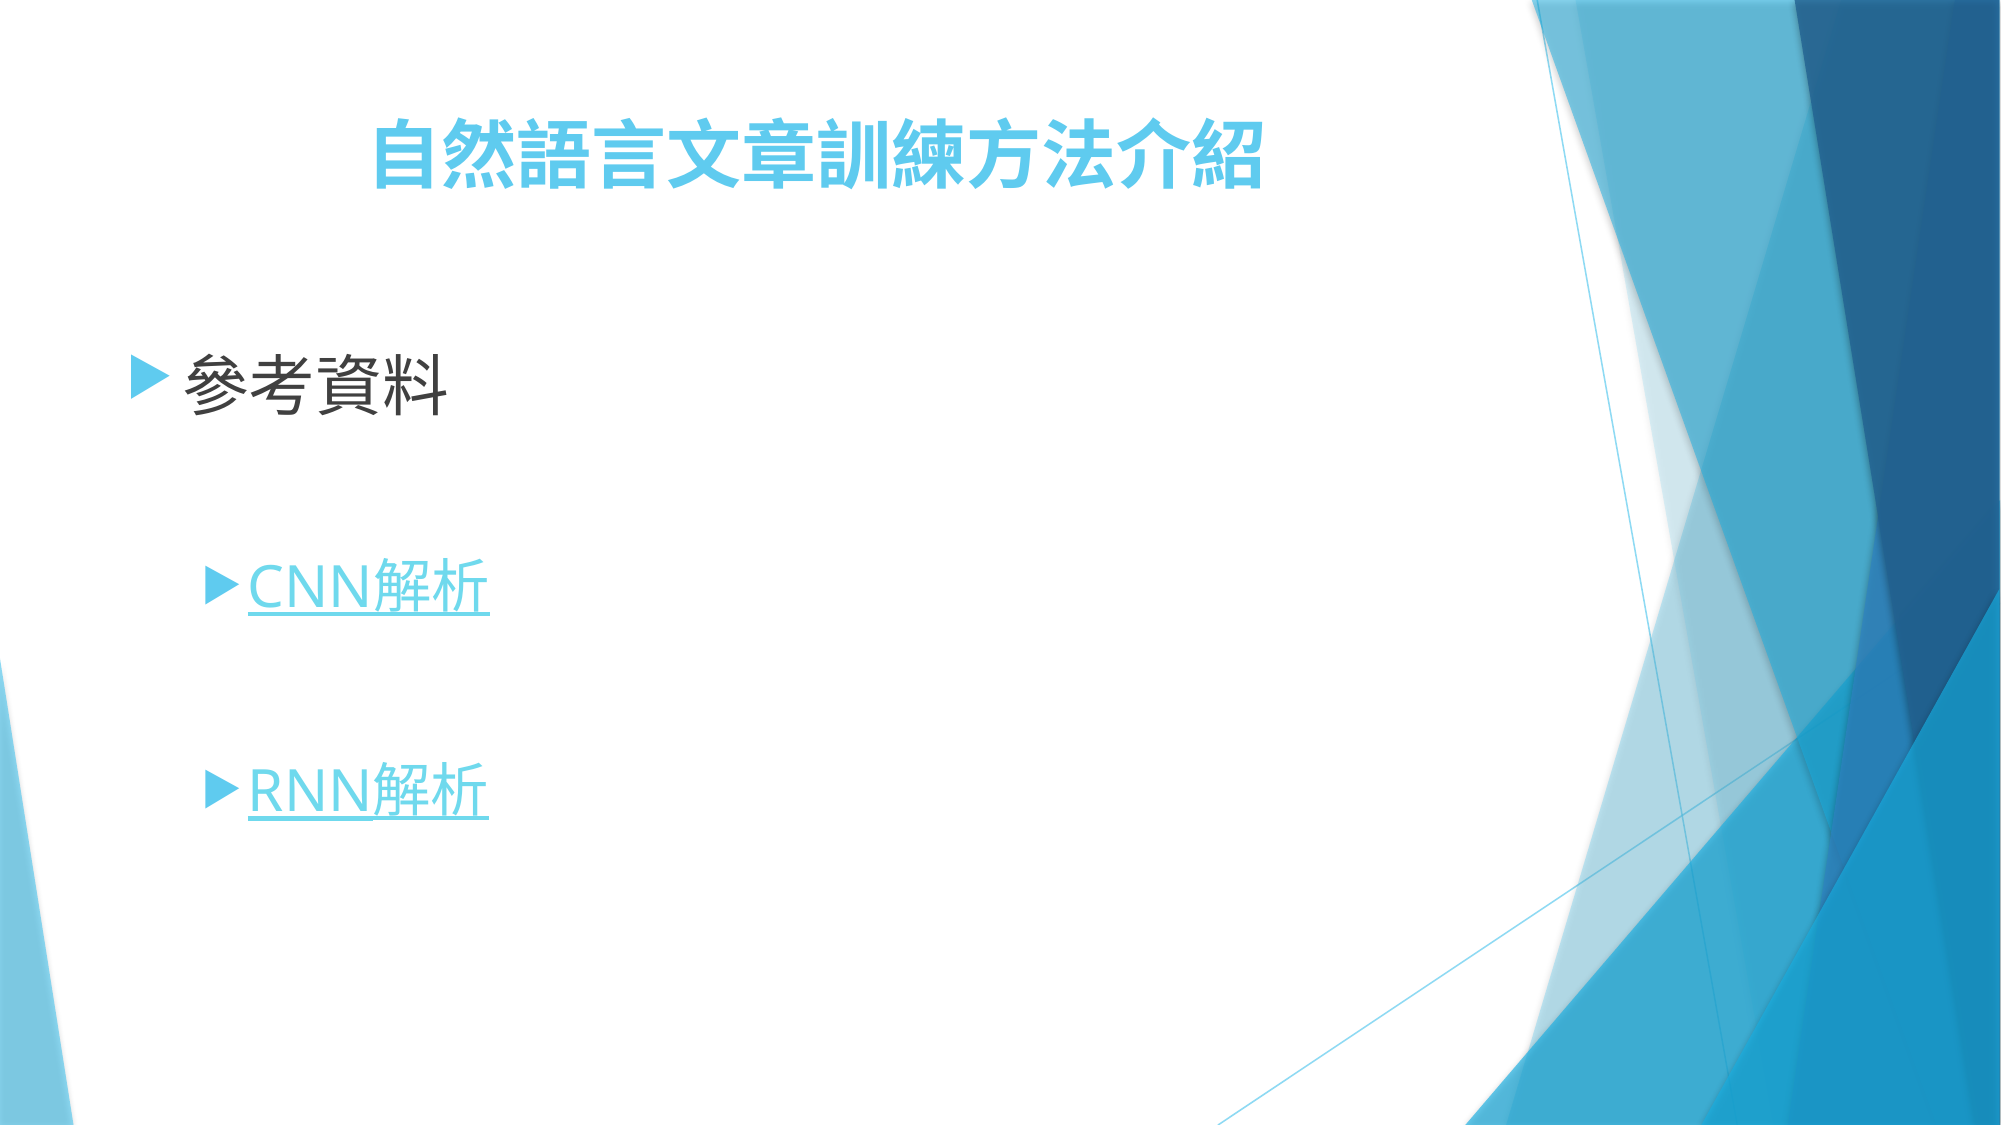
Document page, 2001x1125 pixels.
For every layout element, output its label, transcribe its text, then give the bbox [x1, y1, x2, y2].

title 自然語言文章訓練方法介紹 [111, 99, 1522, 317]
list 參考資料 CNN解析 RNN解析 [111, 336, 1522, 1082]
